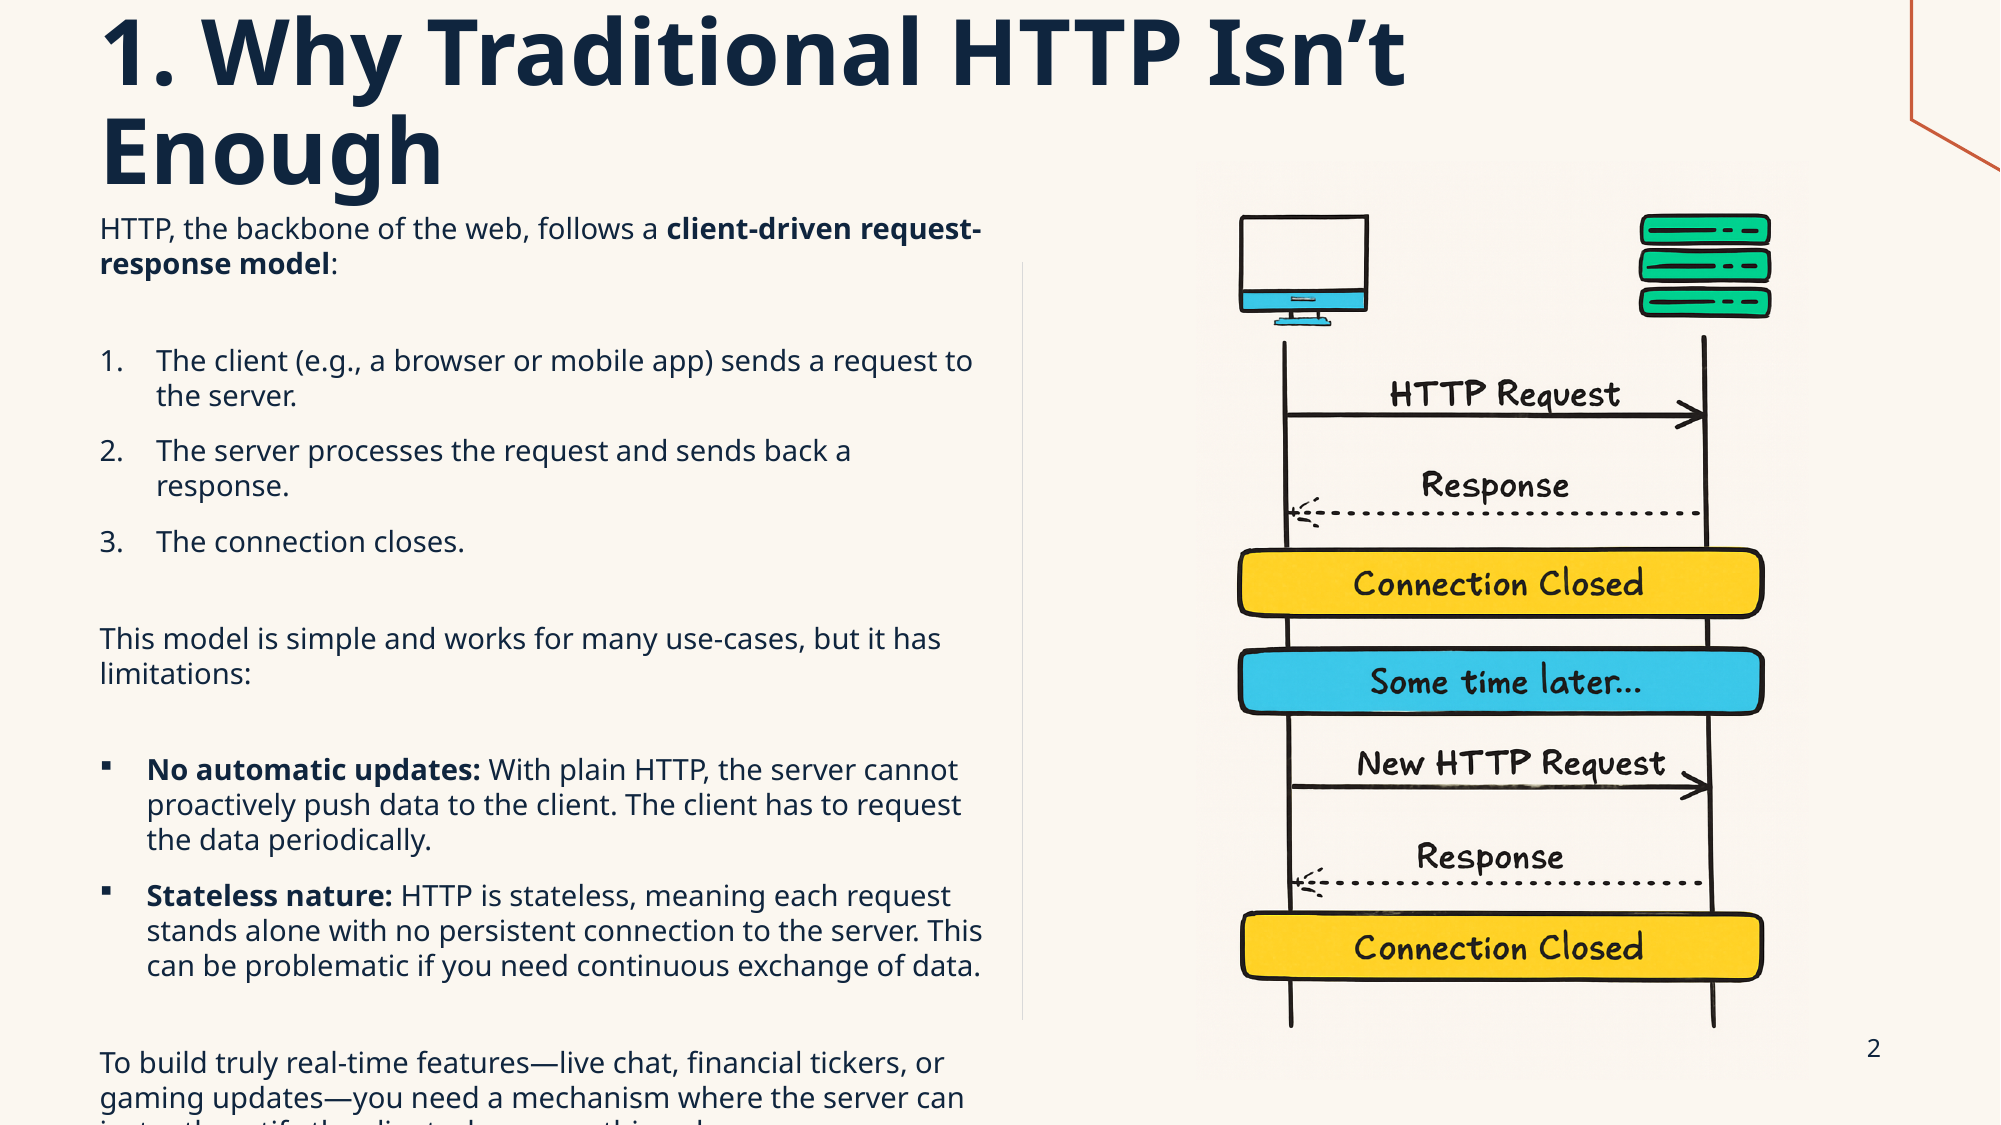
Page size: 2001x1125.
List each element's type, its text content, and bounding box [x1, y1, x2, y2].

title 1. Why Traditional HTTP Isn’t Enough [84, 30, 1538, 180]
text_box [1911, 0, 2000, 171]
picture [1196, 161, 1809, 1080]
list HTTP, the backbone of the web, follows a client-driven request-response model: The client (e.g., a browser or mobile app) sends a request to the server. The server processes the request and sends back a response. The connection closes. This model is simple and works for many use-cases, but it has limitations: No automatic updates: With plain HTTP, the server cannot proactively push data to the client. The client has to request the data periodically. Stateless nature: HTTP is stateless, meaning each request stands alone with no persistent connection to the server. This can be problematic if you need continuous exchange of data. To build truly real-time features—live chat, financial tickers, or gaming updates—you need a mechanism where the server can instantly notify the client when something changes. [84, 202, 1000, 1080]
slide_number 2 [1836, 1020, 1912, 1080]
